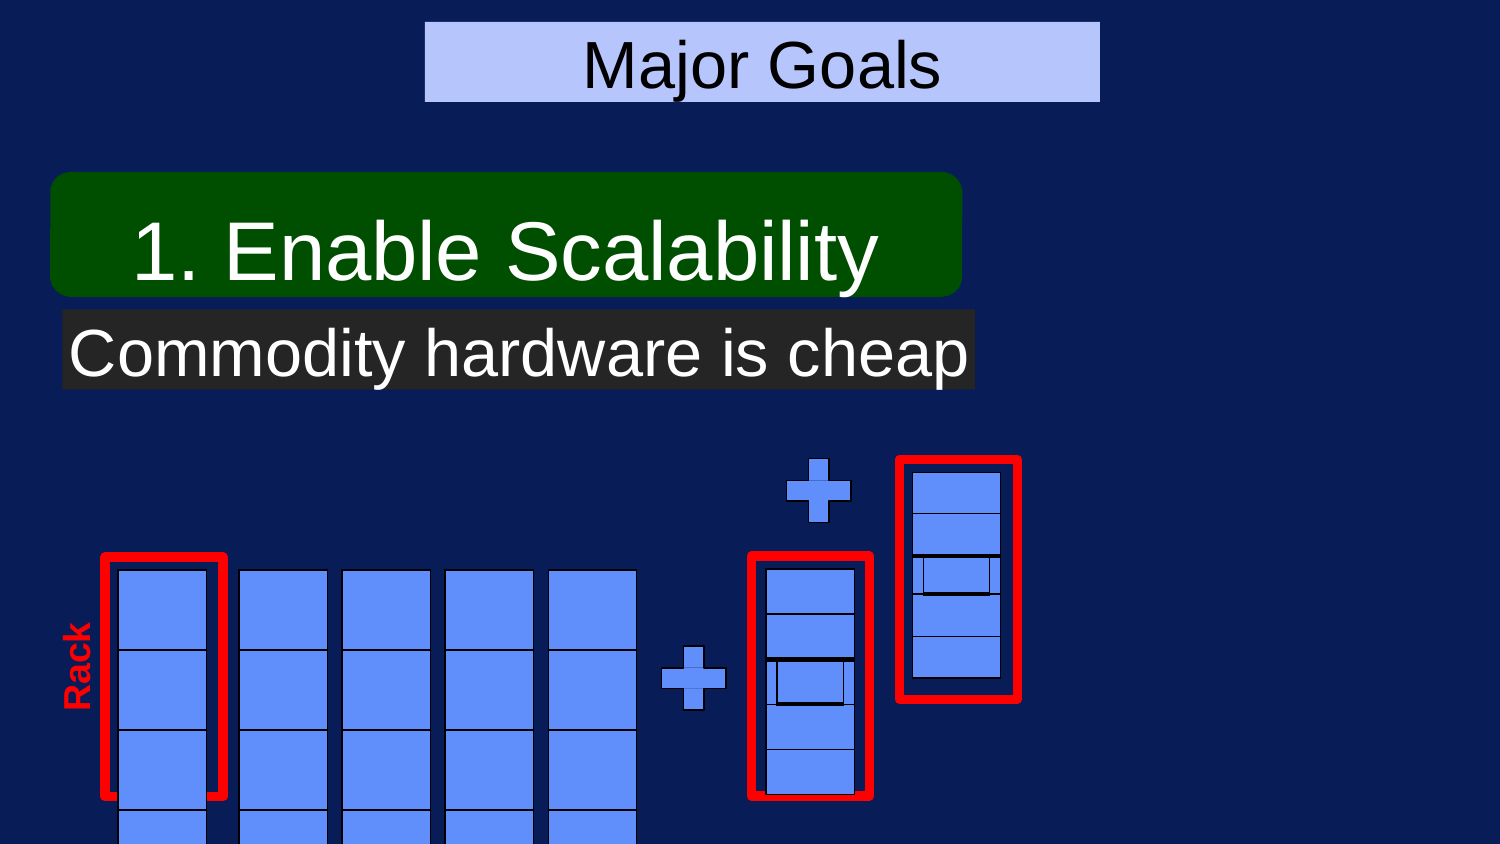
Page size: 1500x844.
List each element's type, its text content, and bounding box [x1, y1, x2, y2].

table_cell [913, 595, 1000, 636]
table_header [913, 473, 1000, 513]
table_cell [767, 750, 854, 794]
table_cell [549, 731, 636, 809]
table_cell [119, 731, 206, 809]
table_cell [119, 651, 206, 729]
table_cell [767, 662, 776, 704]
table_header [343, 571, 430, 649]
title 1. Enable Scalability [128, 197, 884, 309]
table_cell [446, 731, 533, 809]
text_box [899, 459, 1018, 700]
table_cell [240, 651, 327, 729]
text_box [49, 171, 963, 297]
table_cell [778, 662, 843, 702]
table_cell [913, 514, 1000, 554]
table_header [549, 571, 636, 649]
table_cell [844, 662, 854, 704]
table_cell [446, 811, 533, 844]
table_header [446, 571, 533, 649]
text_box [105, 556, 224, 797]
table_cell [767, 705, 854, 749]
table_cell [549, 651, 636, 729]
text_box Rack [52, 620, 95, 714]
table_header [767, 570, 854, 613]
table_cell [343, 731, 430, 809]
table_cell [767, 615, 854, 657]
text_box [786, 458, 851, 523]
table_cell [990, 558, 1000, 593]
text_box Major Goals [424, 21, 1100, 102]
table_cell [343, 651, 430, 729]
table_cell [549, 811, 636, 844]
table_header [119, 571, 206, 649]
table_cell [913, 637, 1000, 677]
table_cell [343, 811, 430, 844]
text_box [661, 645, 726, 711]
table_header [240, 571, 327, 649]
text_box Commodity hardware is cheap [62, 309, 975, 390]
table_cell [446, 651, 533, 729]
table_cell [913, 558, 923, 593]
table_cell [119, 811, 206, 844]
text_box [751, 556, 870, 797]
table_cell [924, 558, 989, 592]
table_cell [240, 731, 327, 809]
table_cell [240, 811, 327, 844]
